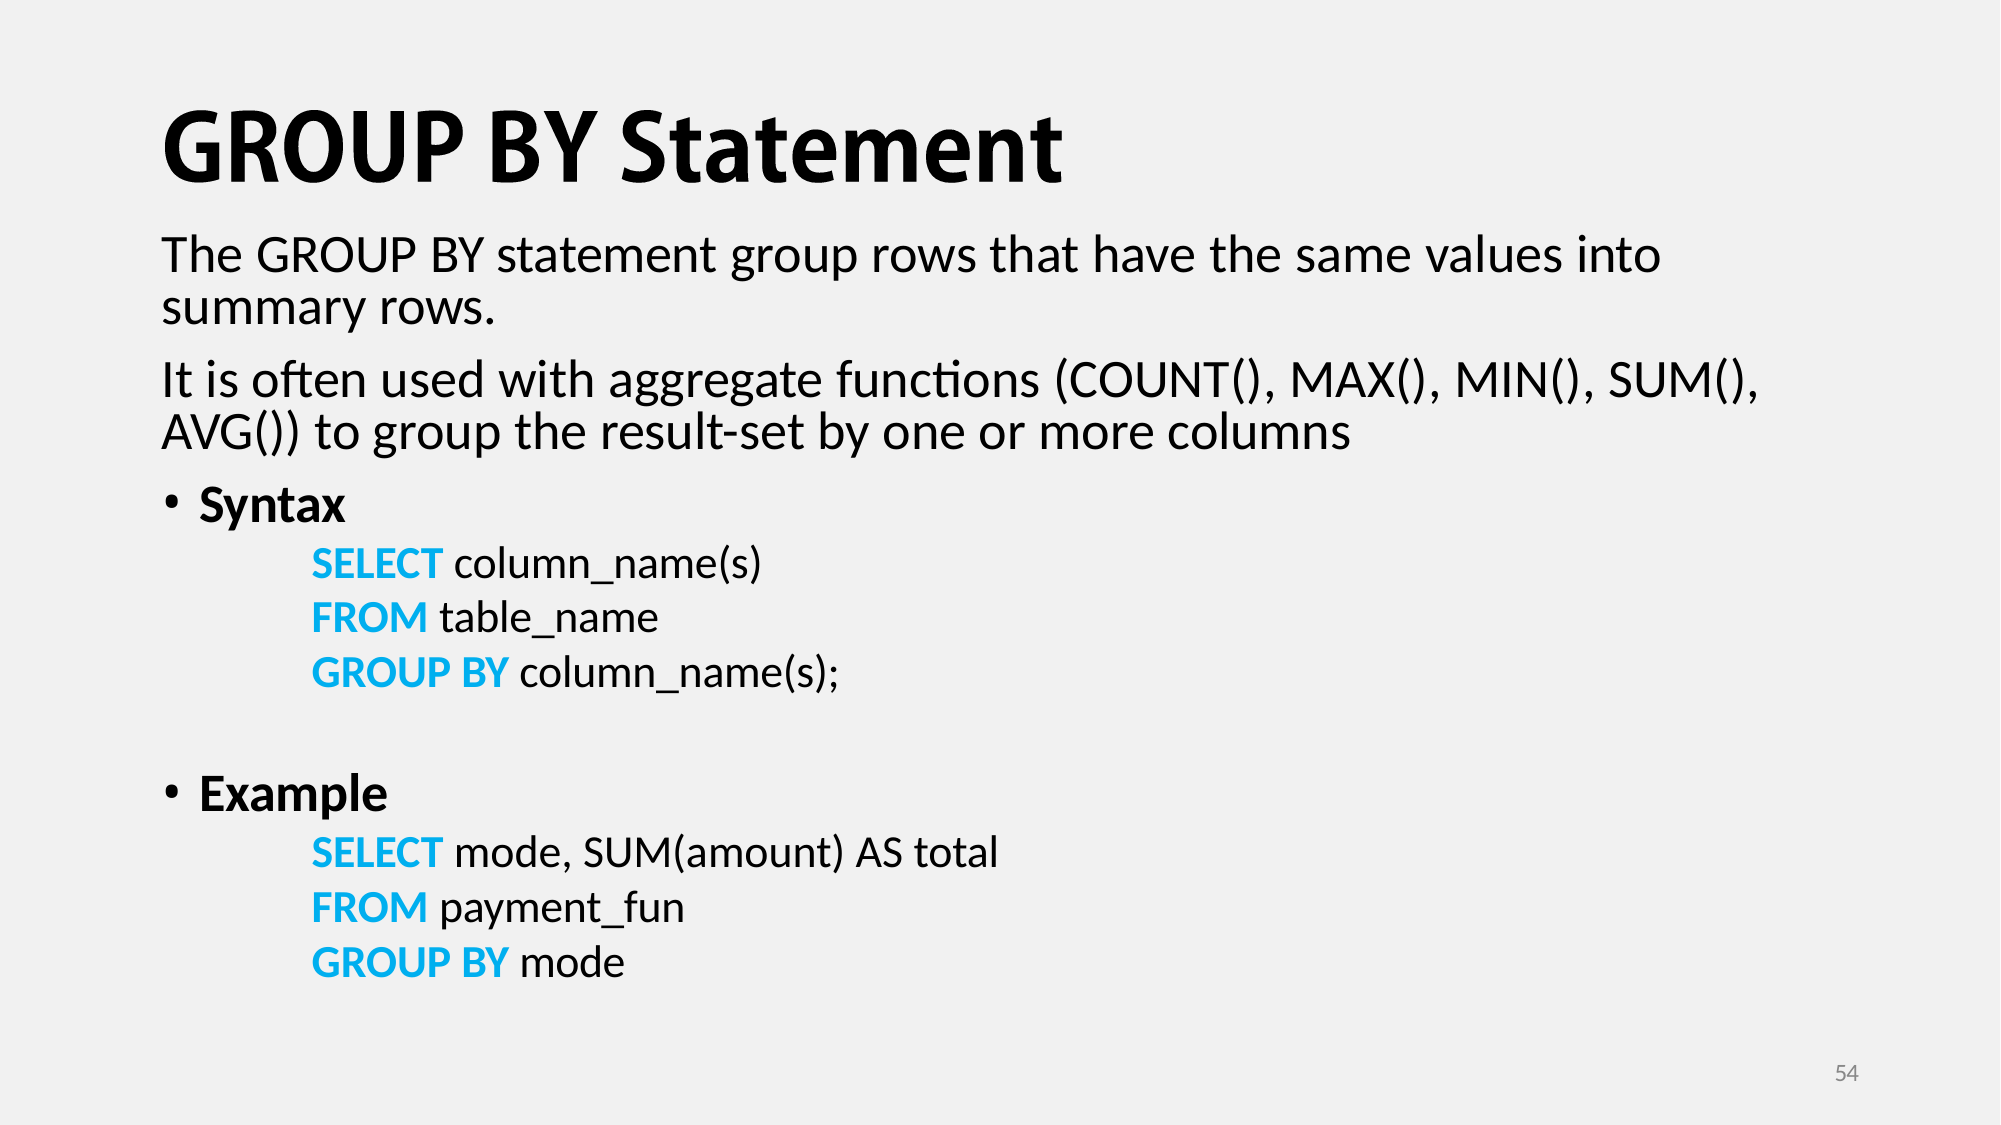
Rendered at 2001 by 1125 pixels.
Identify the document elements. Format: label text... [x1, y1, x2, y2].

picture [161, 92, 1114, 209]
text_box It is often used with aggregate functions (COUNT(), MAX(), MIN(), SUM(), AVG()) to group the result-set by one or more columns Syntax SELECT column_name(s) FROM table_name GROUP BY column_name(s); Example SELECT mode, SUM(amount) AS total FROM payment_fun GROUP BY mode [159, 340, 1763, 987]
slide_number 54 [1802, 1060, 1875, 1088]
title The GROUP BY statement group rows that have the same values into summary rows. [159, 216, 1666, 340]
